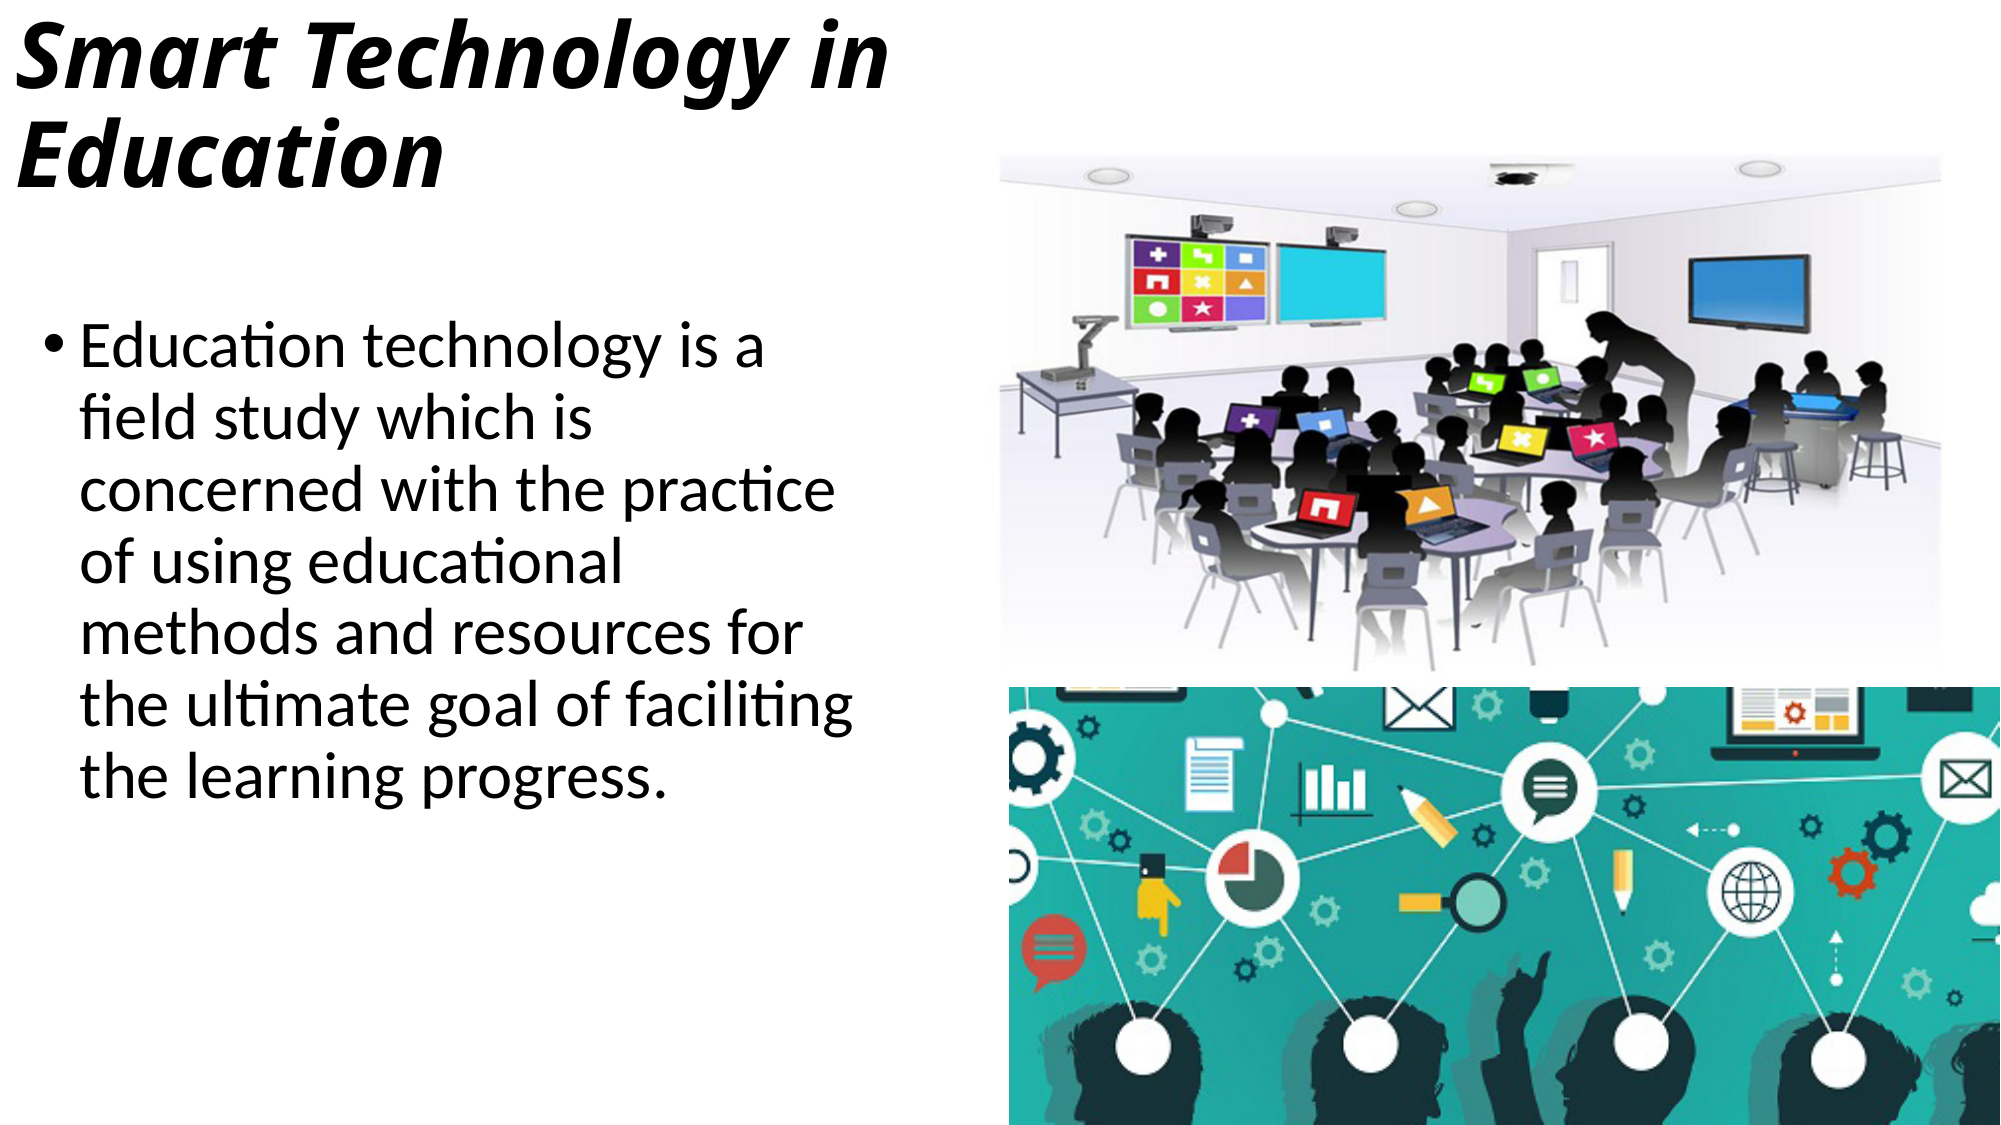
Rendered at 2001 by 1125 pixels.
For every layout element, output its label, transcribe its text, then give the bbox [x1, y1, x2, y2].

title Smart Technology in Education [0, 0, 1160, 218]
picture [981, 122, 2000, 1125]
list Education technology is a field study which is concerned with the practice of using educational methods and resources for the ultimate goal of faciliting the learning progress. [27, 302, 878, 1125]
